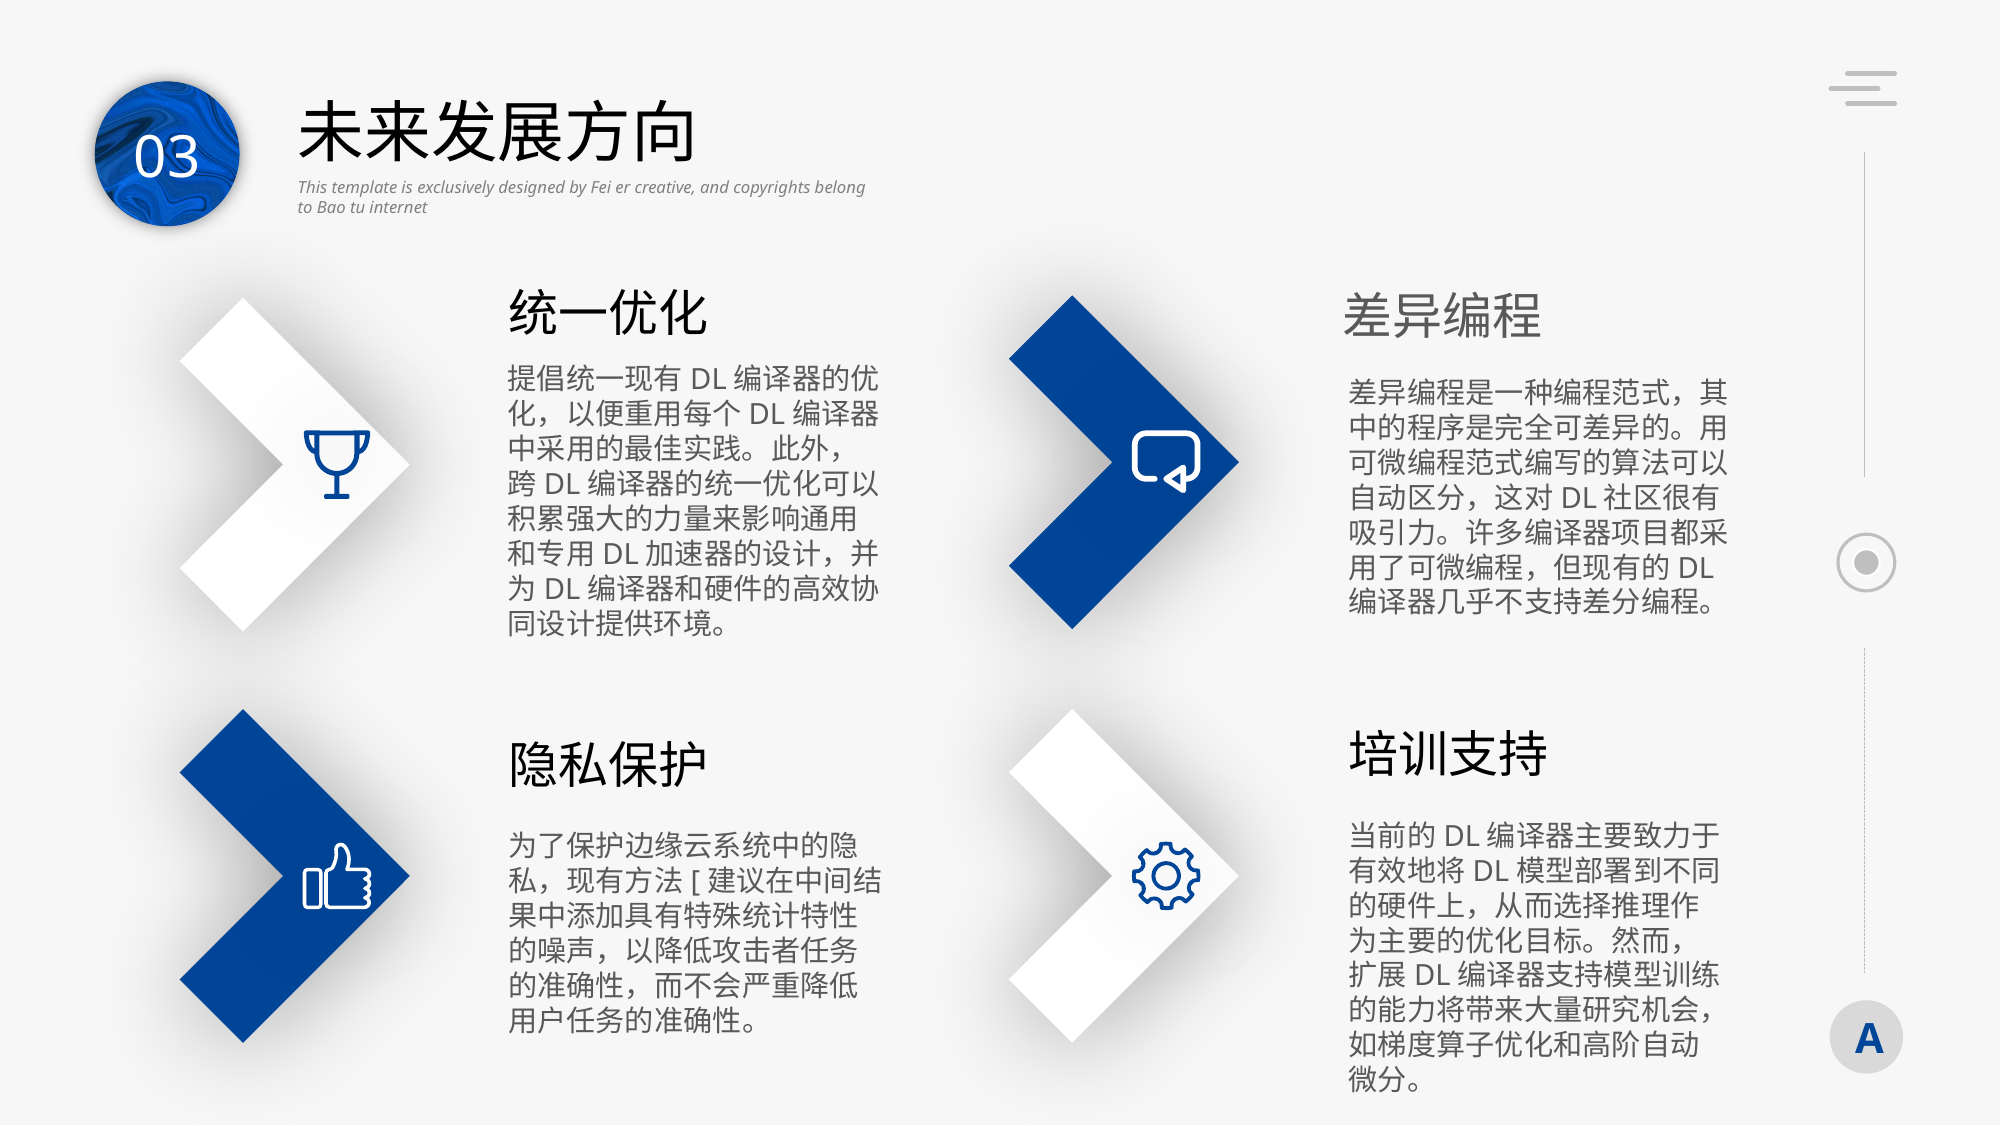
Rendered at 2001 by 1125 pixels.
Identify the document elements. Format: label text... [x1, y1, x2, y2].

picture [76, 63, 258, 244]
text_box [179, 297, 410, 632]
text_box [1327, 277, 1758, 630]
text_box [1008, 295, 1240, 630]
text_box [493, 725, 898, 1047]
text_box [282, 82, 887, 226]
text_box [492, 274, 898, 651]
text_box A [1828, 999, 1905, 1075]
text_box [1837, 534, 1895, 591]
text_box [1008, 708, 1240, 1043]
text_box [1830, 73, 1895, 104]
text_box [1333, 715, 1739, 1108]
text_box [179, 709, 410, 1043]
